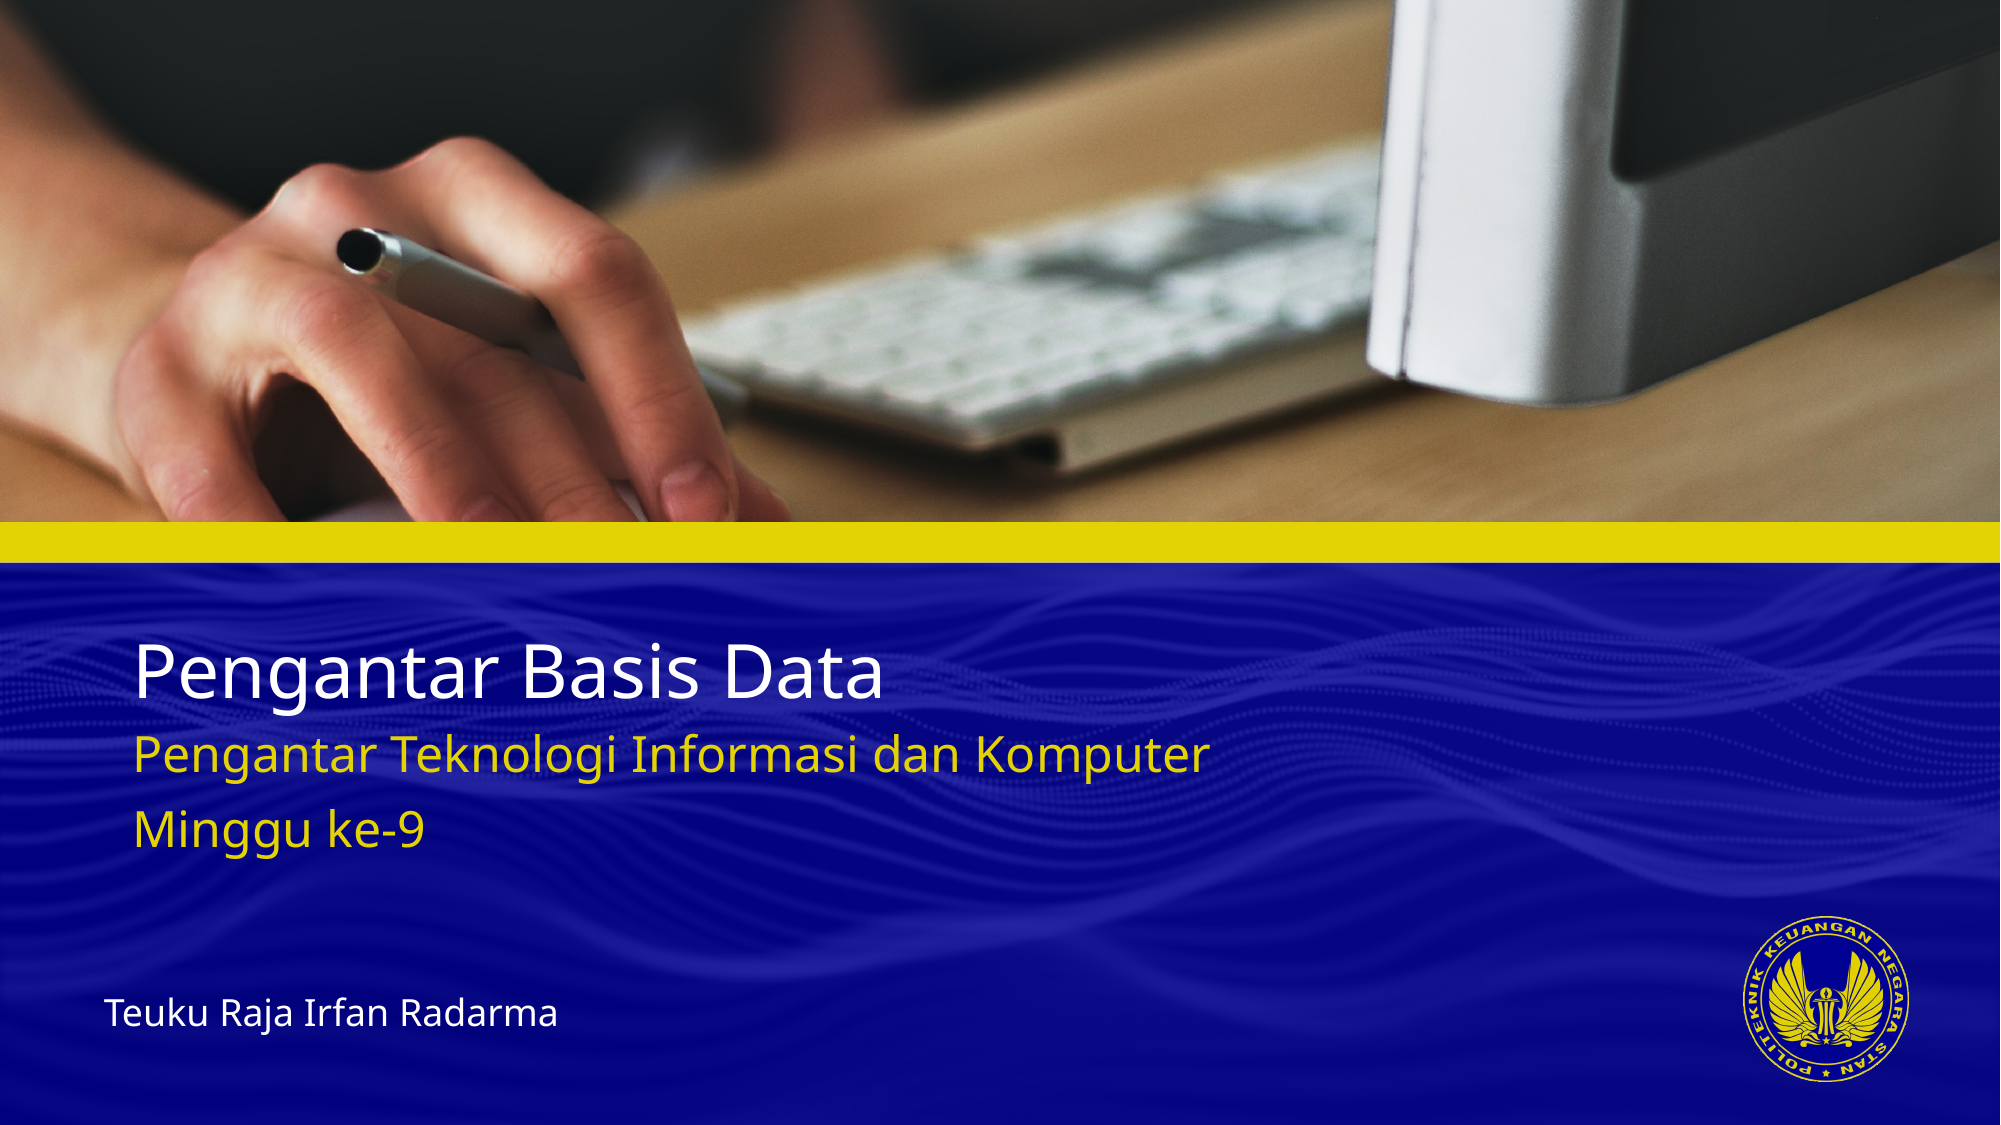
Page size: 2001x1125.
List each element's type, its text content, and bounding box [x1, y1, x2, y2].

subtitle Pengantar Teknologi Informasi dan Komputer Minggu ke-9 [117, 721, 1618, 983]
picture [1743, 916, 1909, 1082]
title Pengantar Basis Data [117, 562, 1724, 722]
picture [0, 0, 2000, 522]
